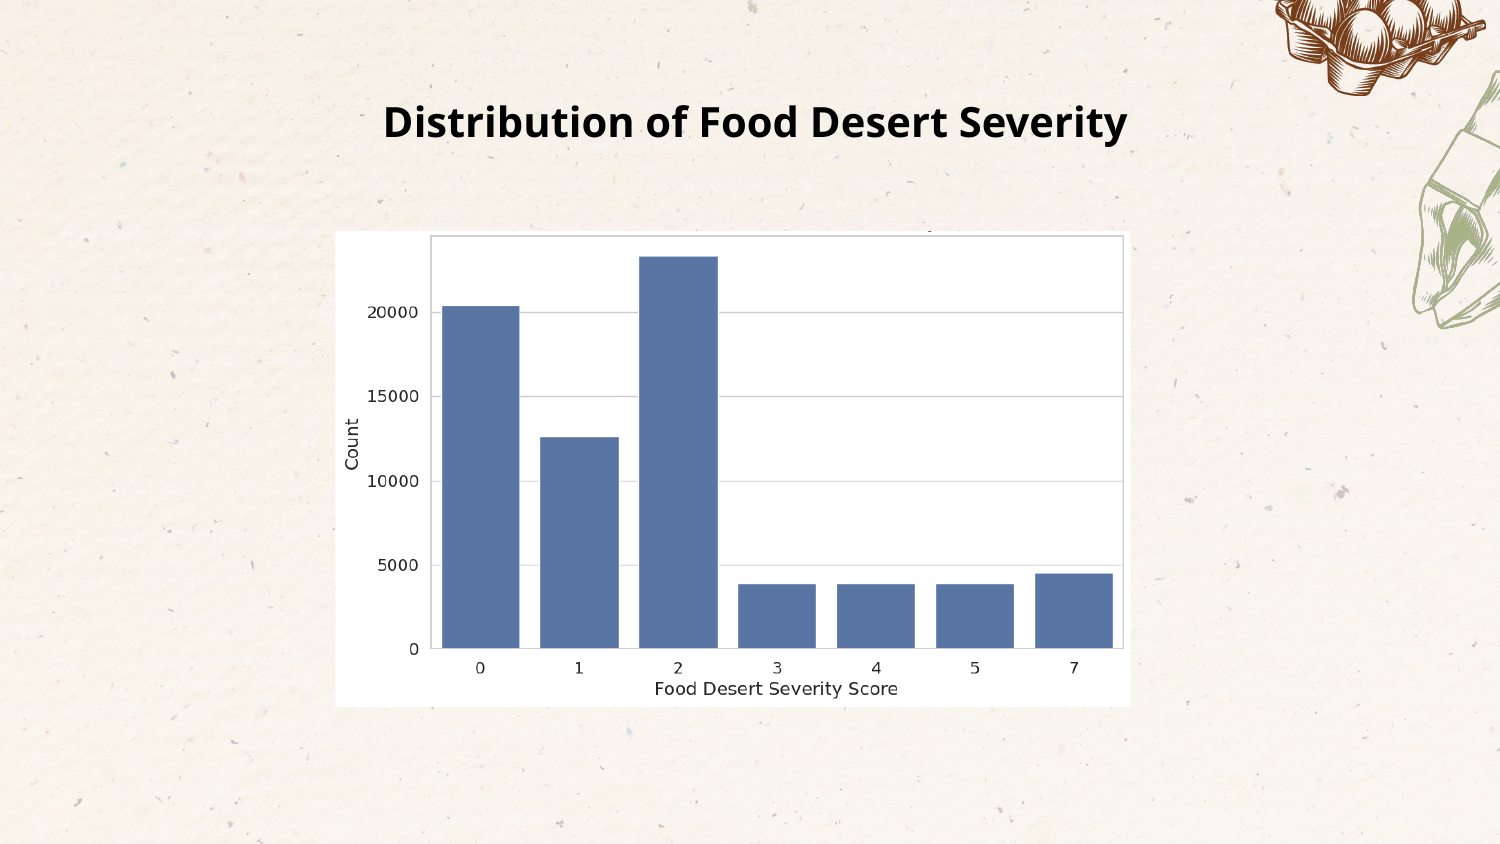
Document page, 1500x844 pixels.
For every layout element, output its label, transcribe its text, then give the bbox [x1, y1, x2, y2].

picture [0, 0, 1500, 844]
title Distribution of Food Desert Severity [118, 72, 1382, 167]
